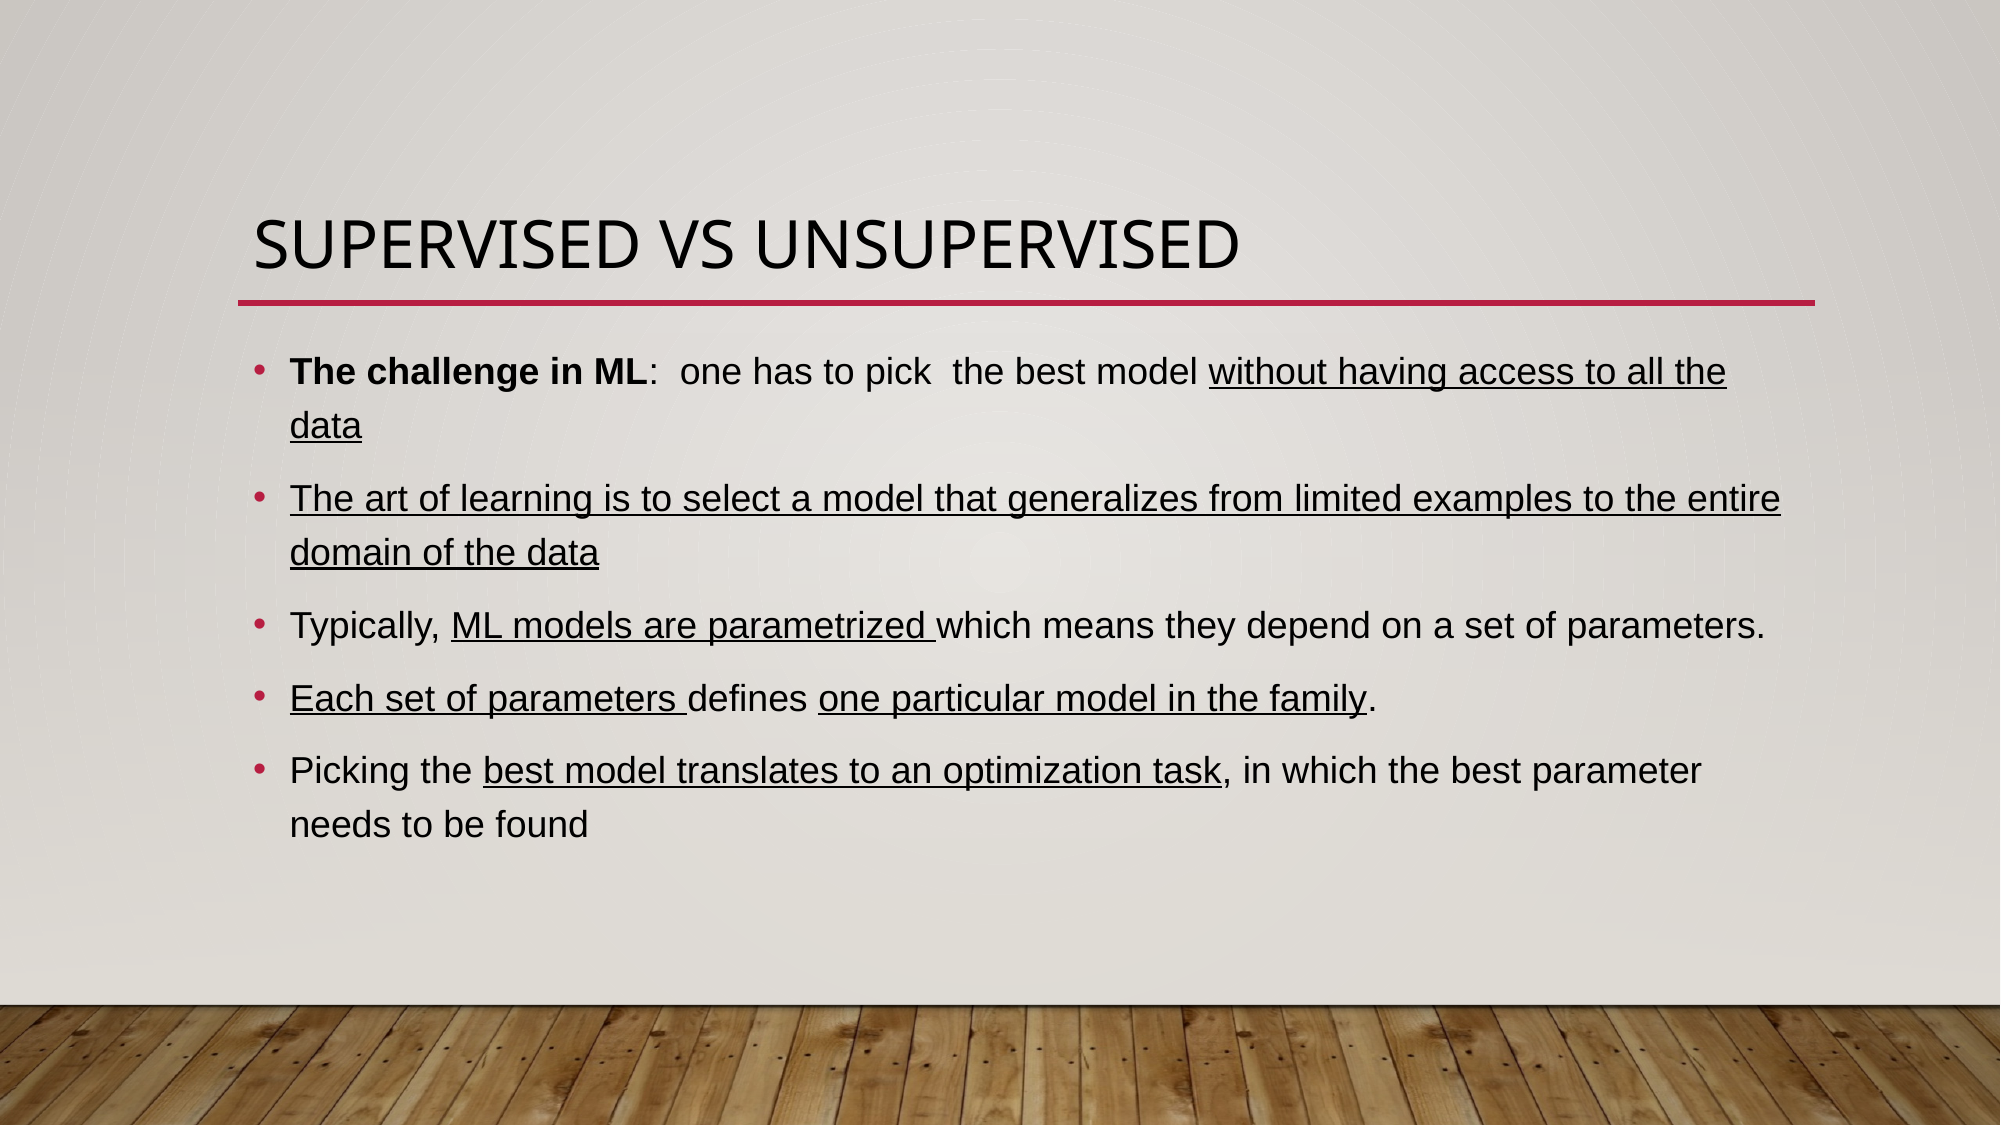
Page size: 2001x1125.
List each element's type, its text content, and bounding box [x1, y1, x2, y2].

title Supervised vs Unsupervised [238, 203, 1964, 421]
list The challenge in ML: one has to pick the best model without having access to all the data The art of learning is to select a model that generalizes from limited examples to the entire domain of the data Typically, ML models are parametrized which means they depend on a set of parameters. Each set of parameters defines one particular model in the family. Picking the best model translates to an optimization task, in which the best parameter needs to be found [238, 421, 1814, 897]
picture [0, 1005, 2000, 1125]
